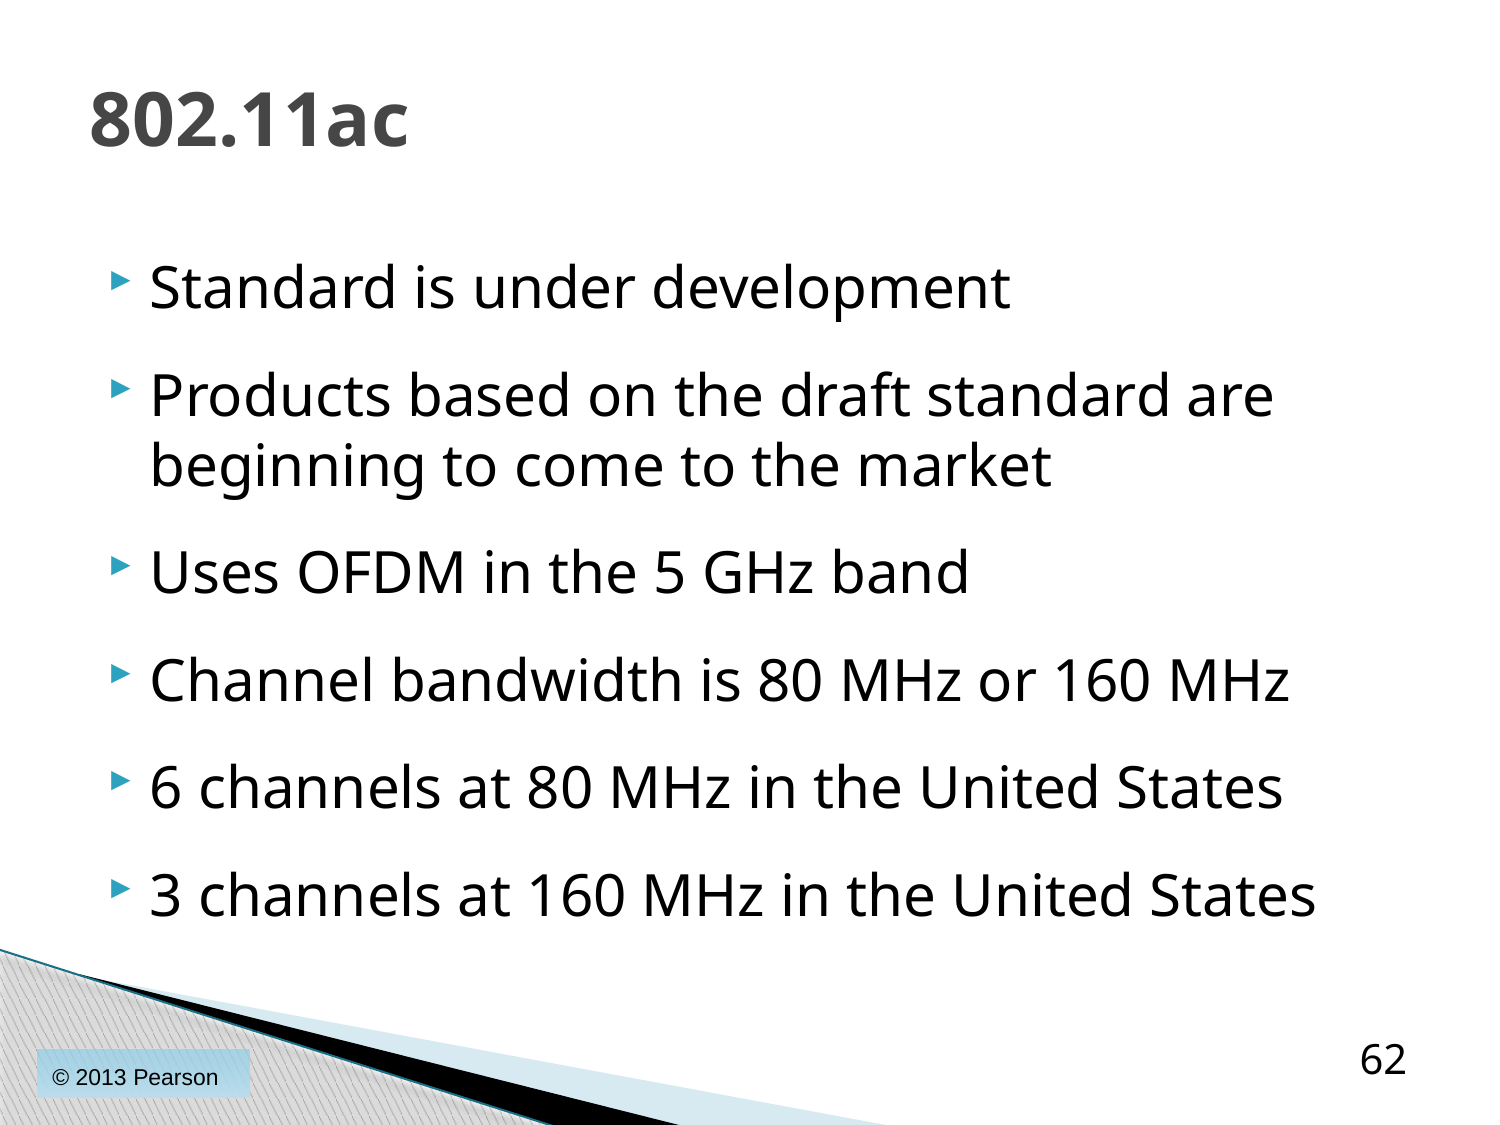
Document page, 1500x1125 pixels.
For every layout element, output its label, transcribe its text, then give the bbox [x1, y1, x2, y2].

list Standard is under development Products based on the draft standard are beginning to come to the market Uses OFDM in the 5 GHz band Channel bandwidth is 80 MHz or 160 MHz 6 channels at 80 MHz in the United States 3 channels at 160 MHz in the United States [74, 242, 1426, 986]
title 802.11ac [75, 45, 1425, 188]
footer © 2013 Pearson [37, 1050, 250, 1098]
slide_number 62 [1287, 1037, 1423, 1098]
